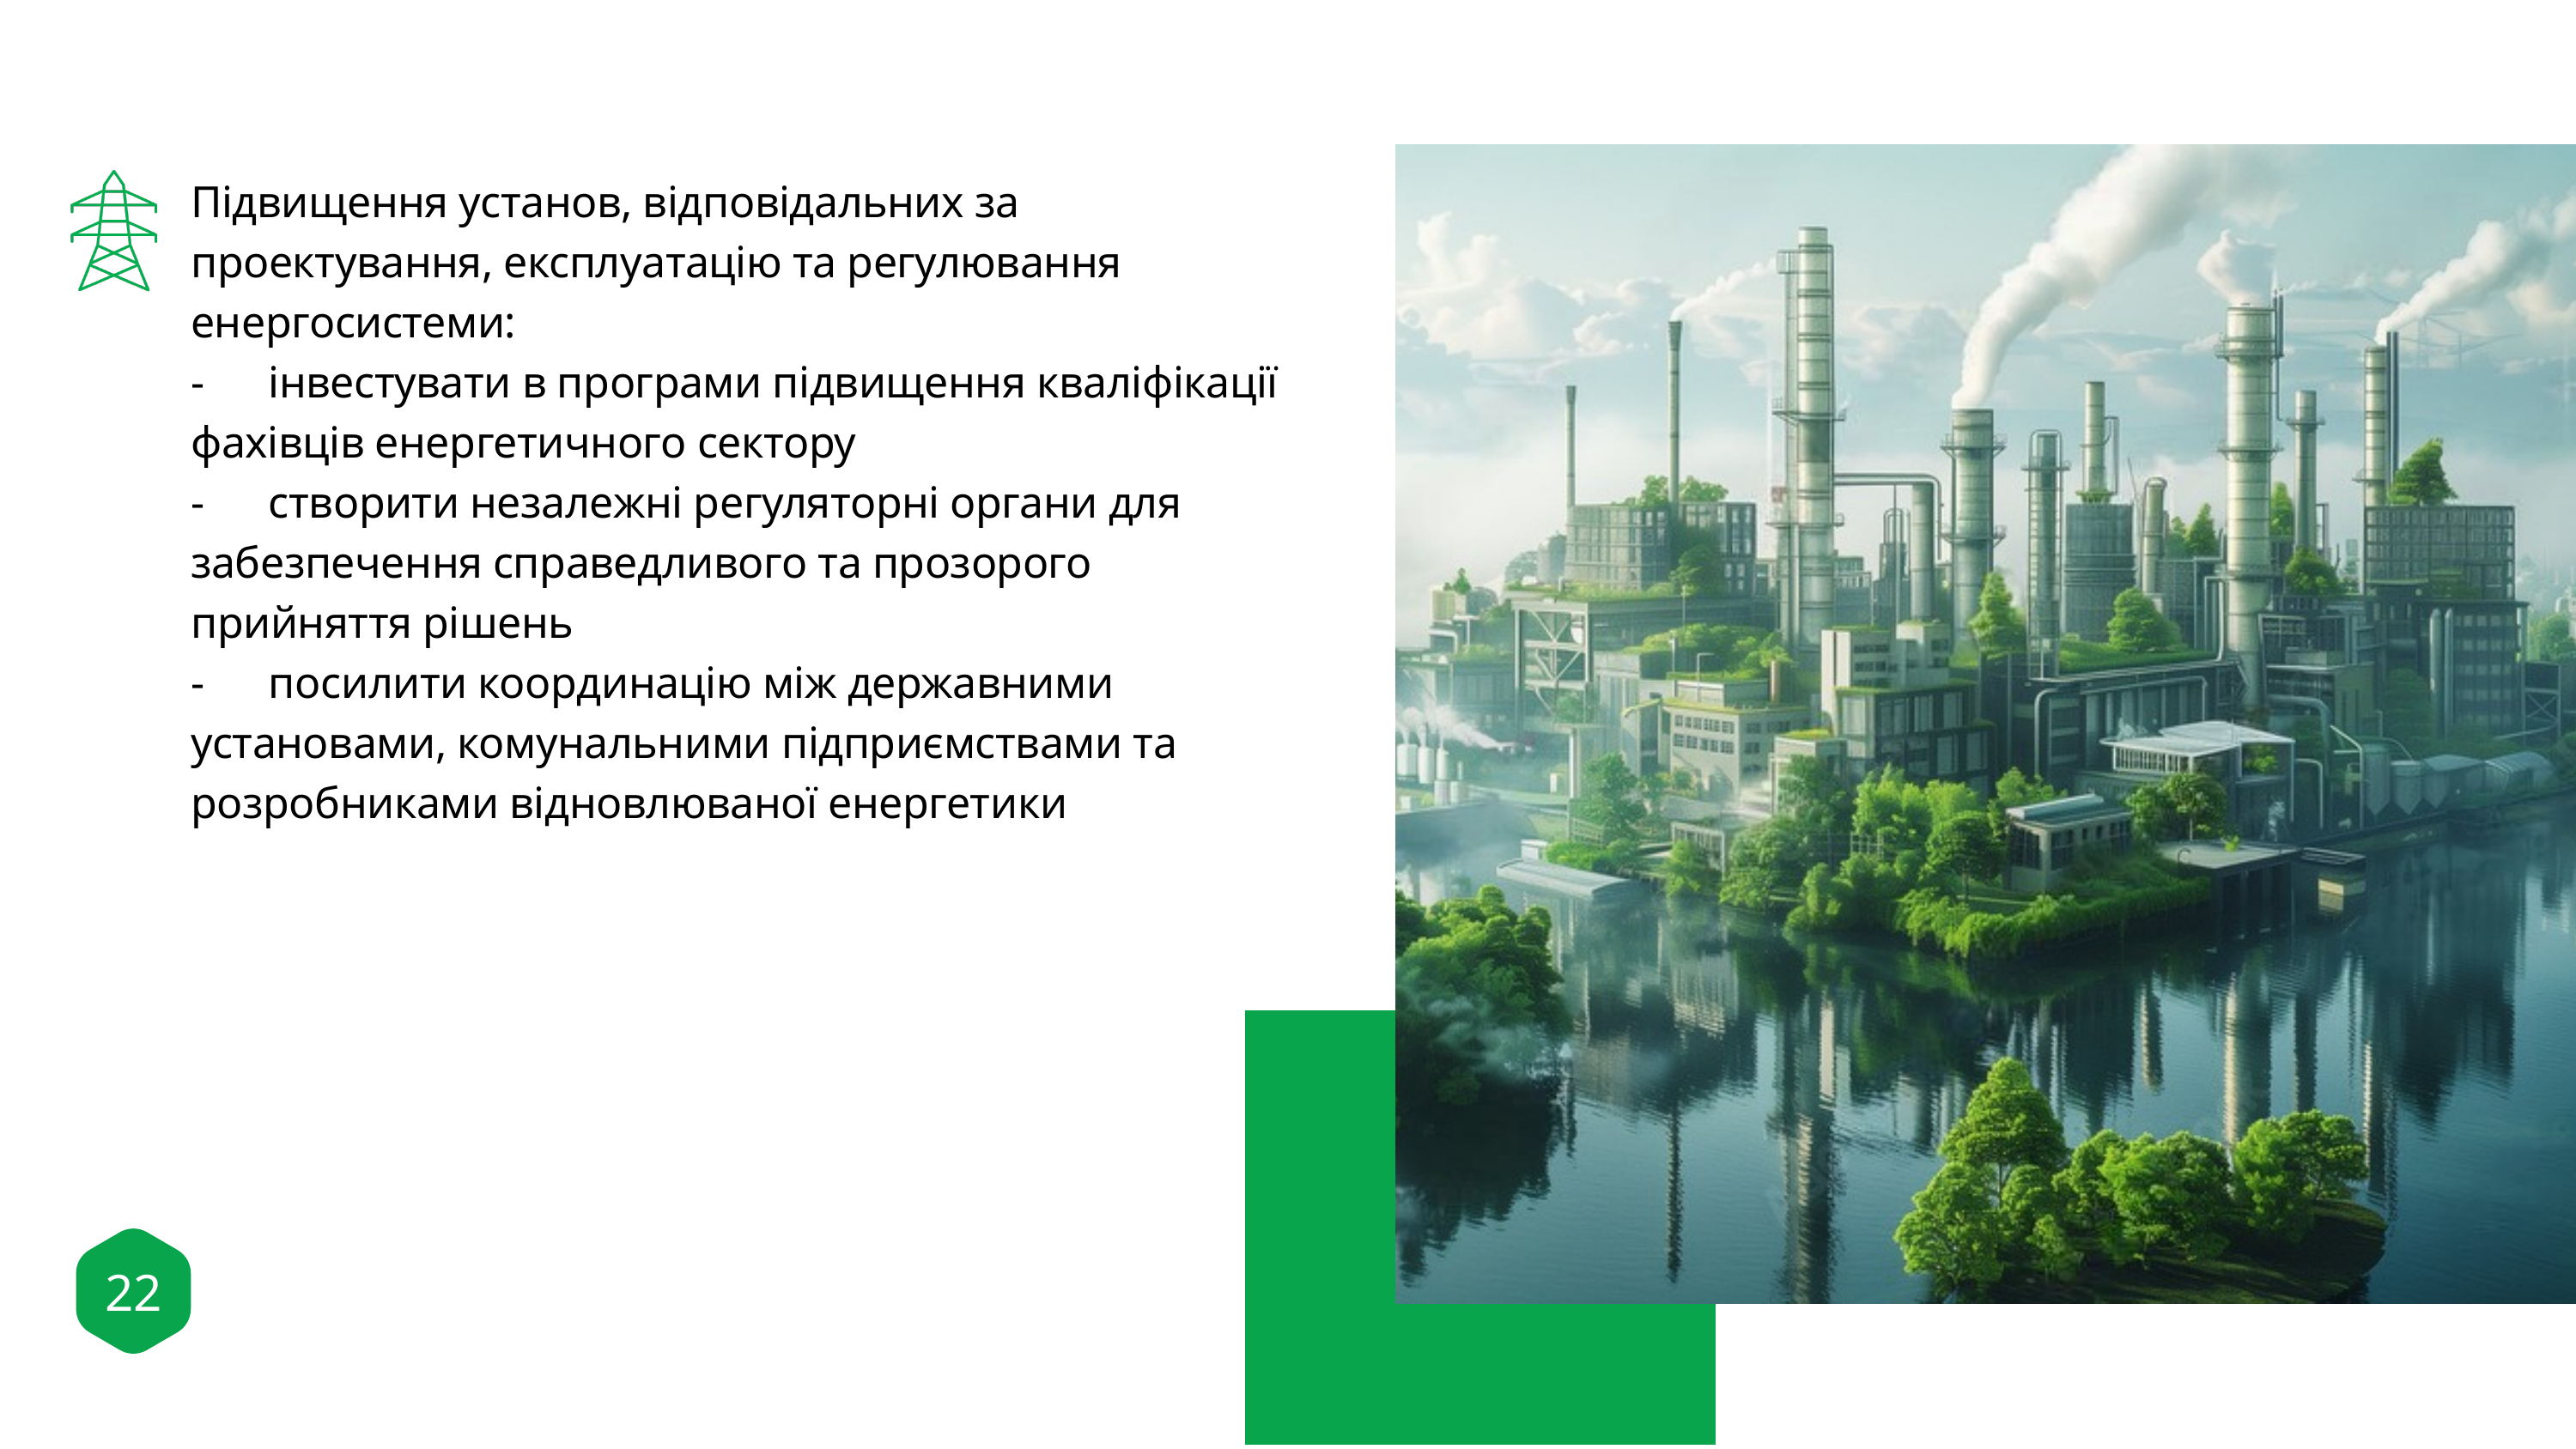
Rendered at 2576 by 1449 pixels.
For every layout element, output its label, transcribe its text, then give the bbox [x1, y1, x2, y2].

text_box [76, 1224, 191, 1359]
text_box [1244, 1009, 1716, 1446]
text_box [1394, 144, 2576, 1304]
picture [49, 166, 179, 295]
text_box Підвищення установ, відповідальних за проектування, експлуатацію та регулювання енергосистеми: - інвестувати в програми підвищення кваліфікації фахівців енергетичного сектору - створити незалежні регуляторні органи для забезпечення справедливого та прозорого прийняття рішень - посилити координацію між державними установами, комунальними підприємствами та розробниками відновлюваної енергетики [191, 166, 1288, 828]
